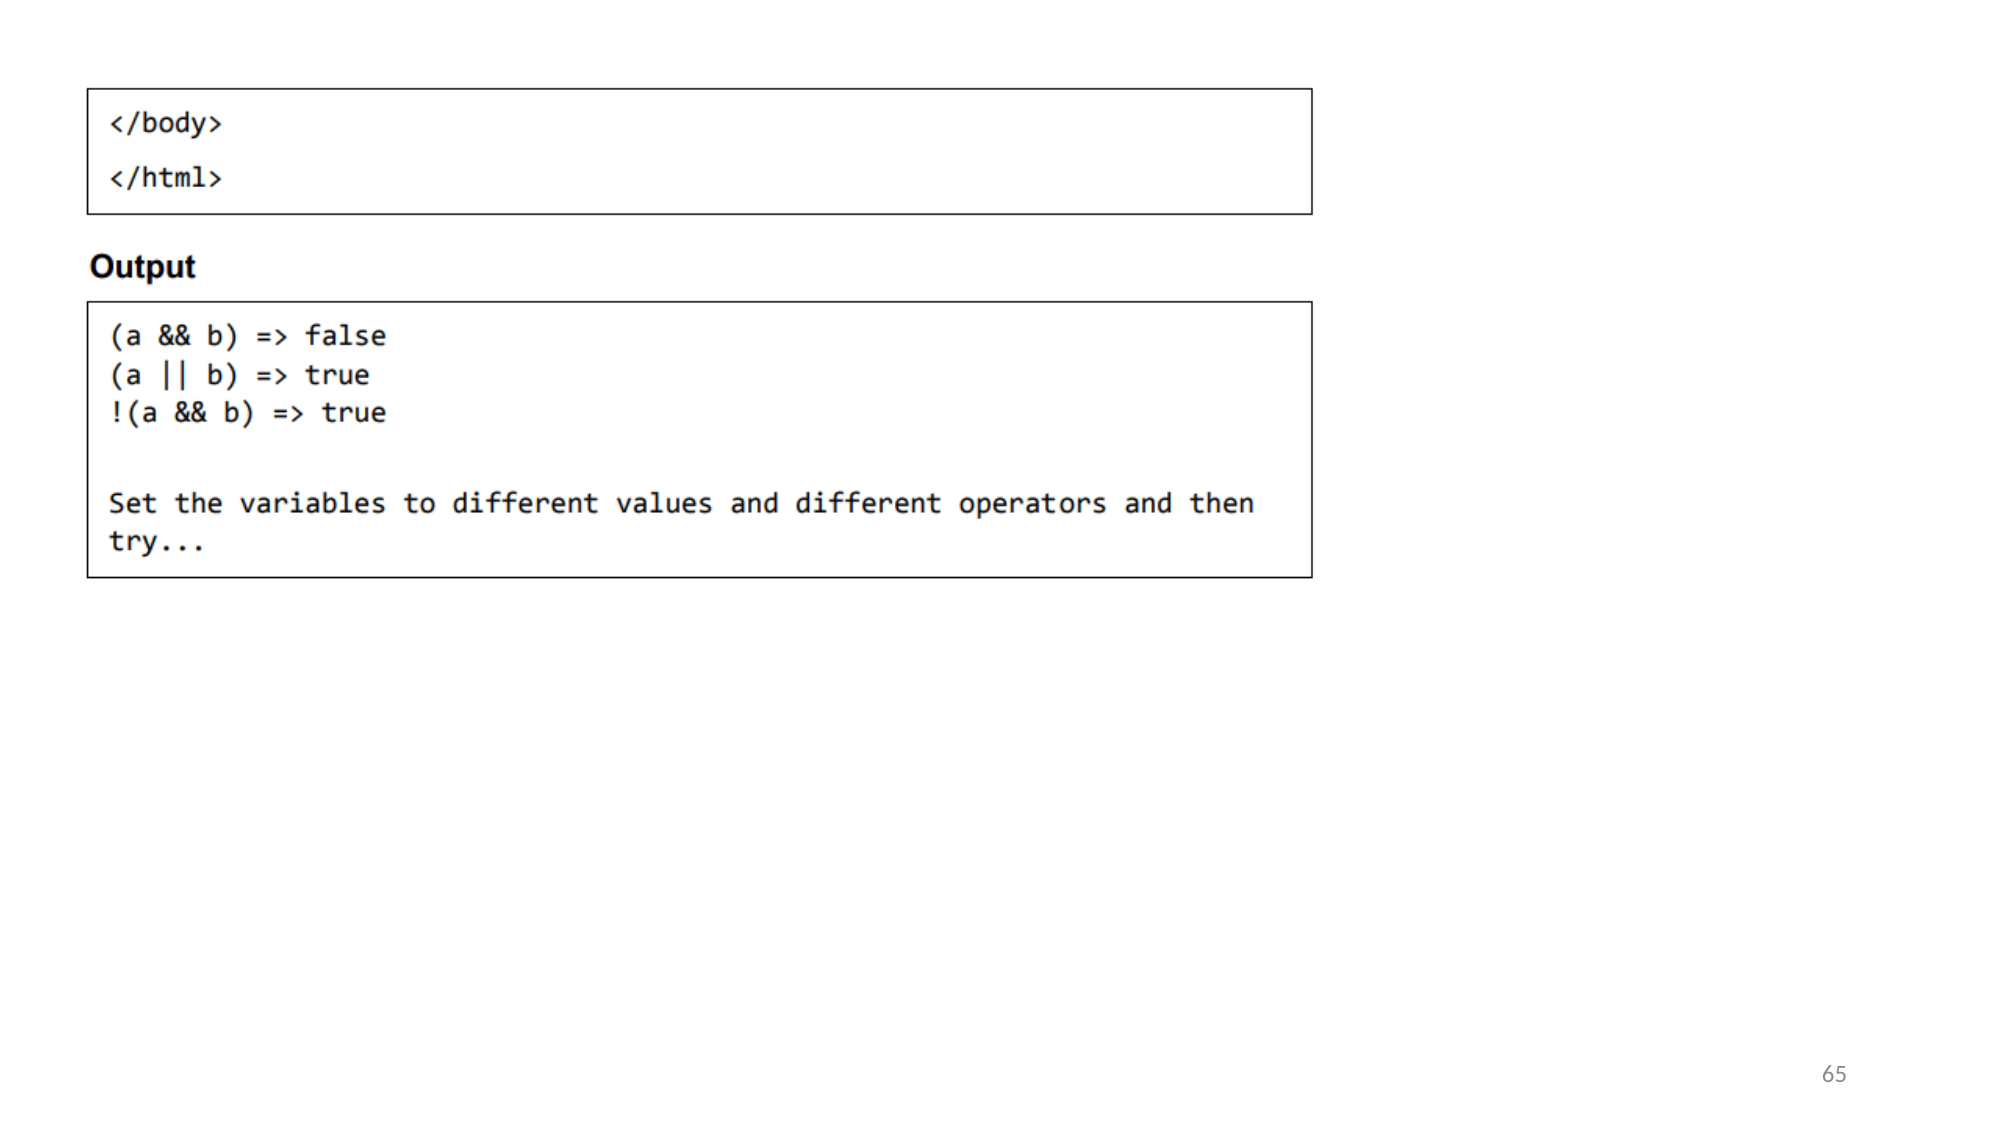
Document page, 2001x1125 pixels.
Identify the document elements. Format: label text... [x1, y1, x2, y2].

picture [73, 68, 1324, 588]
slide_number 65 [1412, 1042, 1863, 1103]
